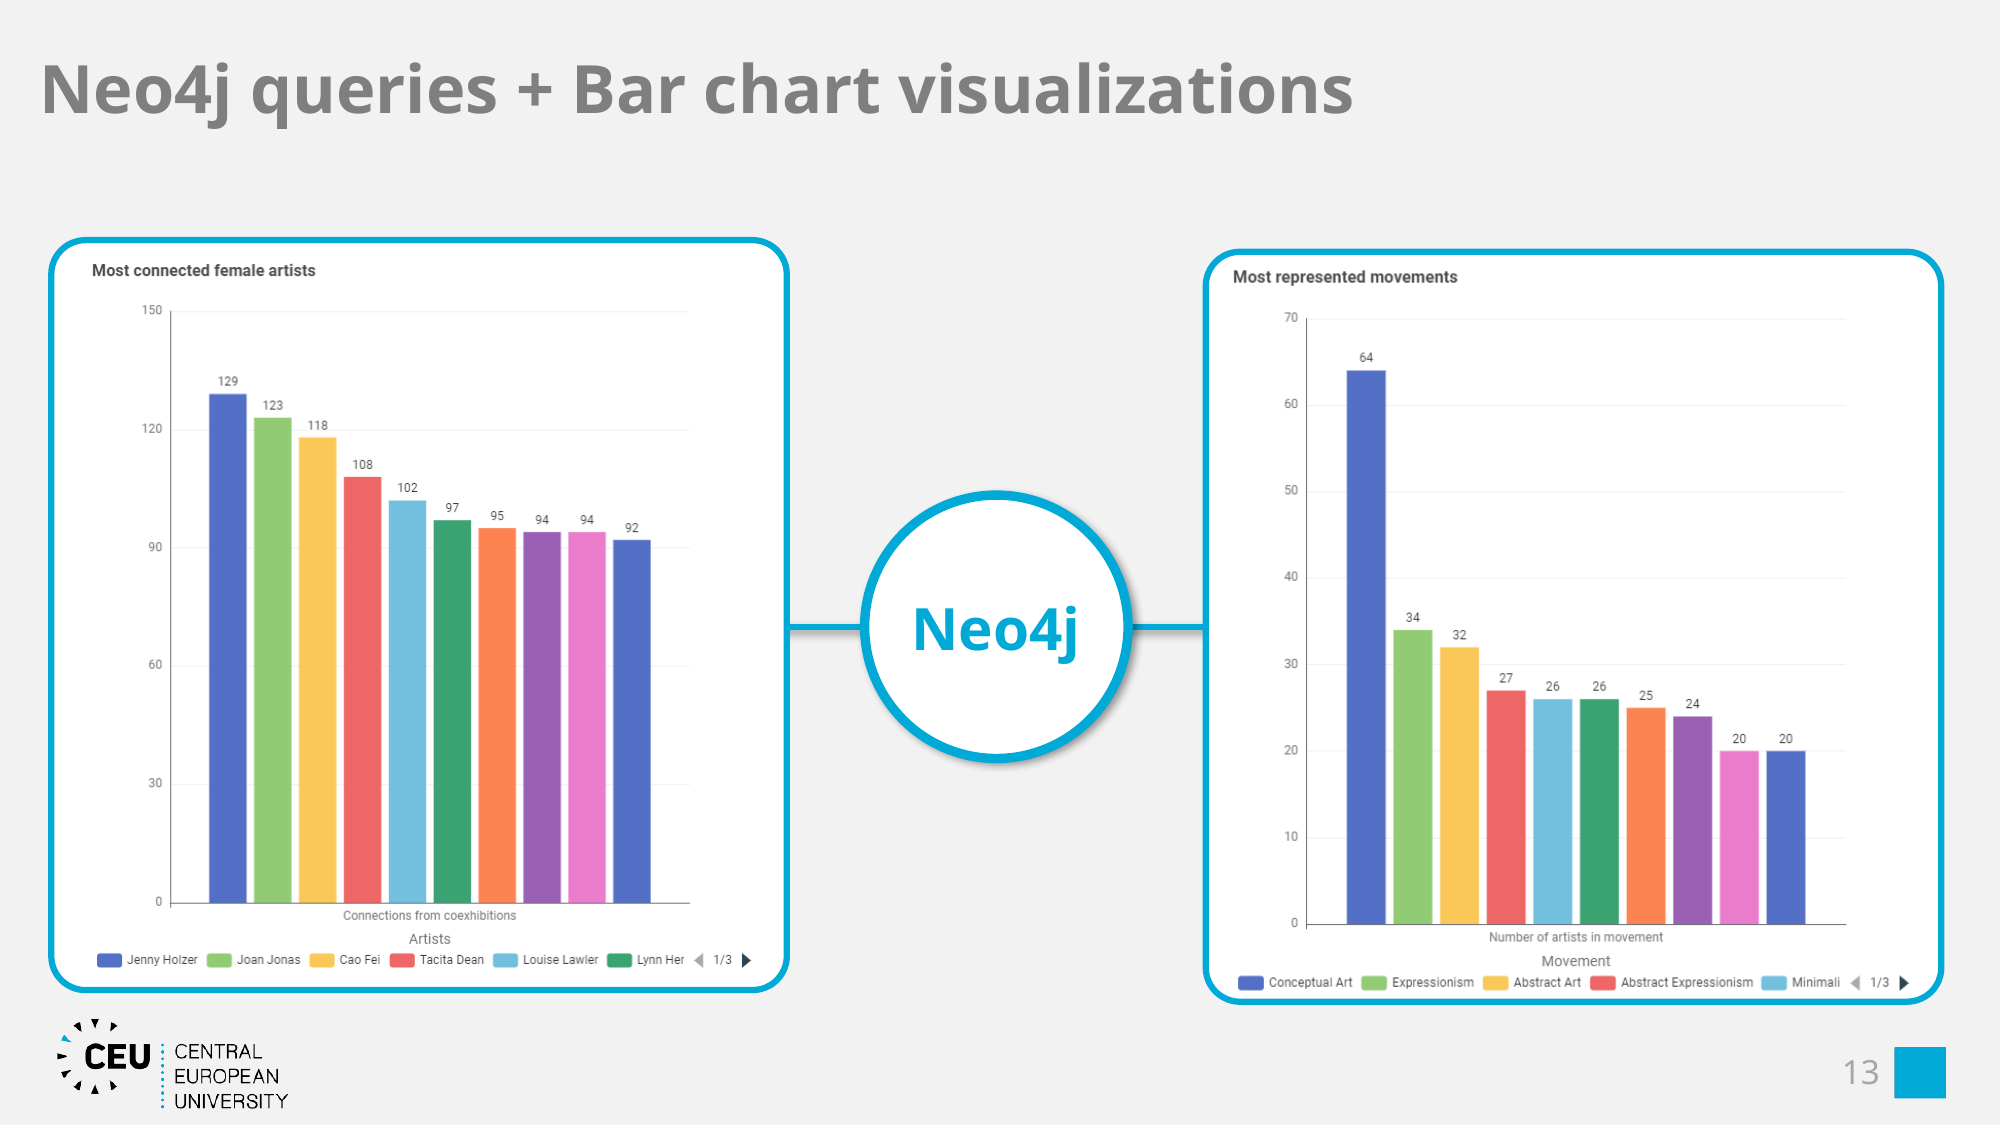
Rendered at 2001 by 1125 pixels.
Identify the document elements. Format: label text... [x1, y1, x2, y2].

text_box Neo4j [863, 494, 1130, 626]
picture [38, 1000, 307, 1125]
text_box [50, 239, 788, 992]
slide_number 13 [1784, 1048, 1895, 1099]
text_box Neo4j [863, 627, 1130, 760]
picture [91, 251, 756, 973]
picture [1233, 257, 1914, 996]
title Neo4j queries + Bar chart visualizations [33, 48, 1967, 215]
text_box [1204, 250, 1943, 1003]
